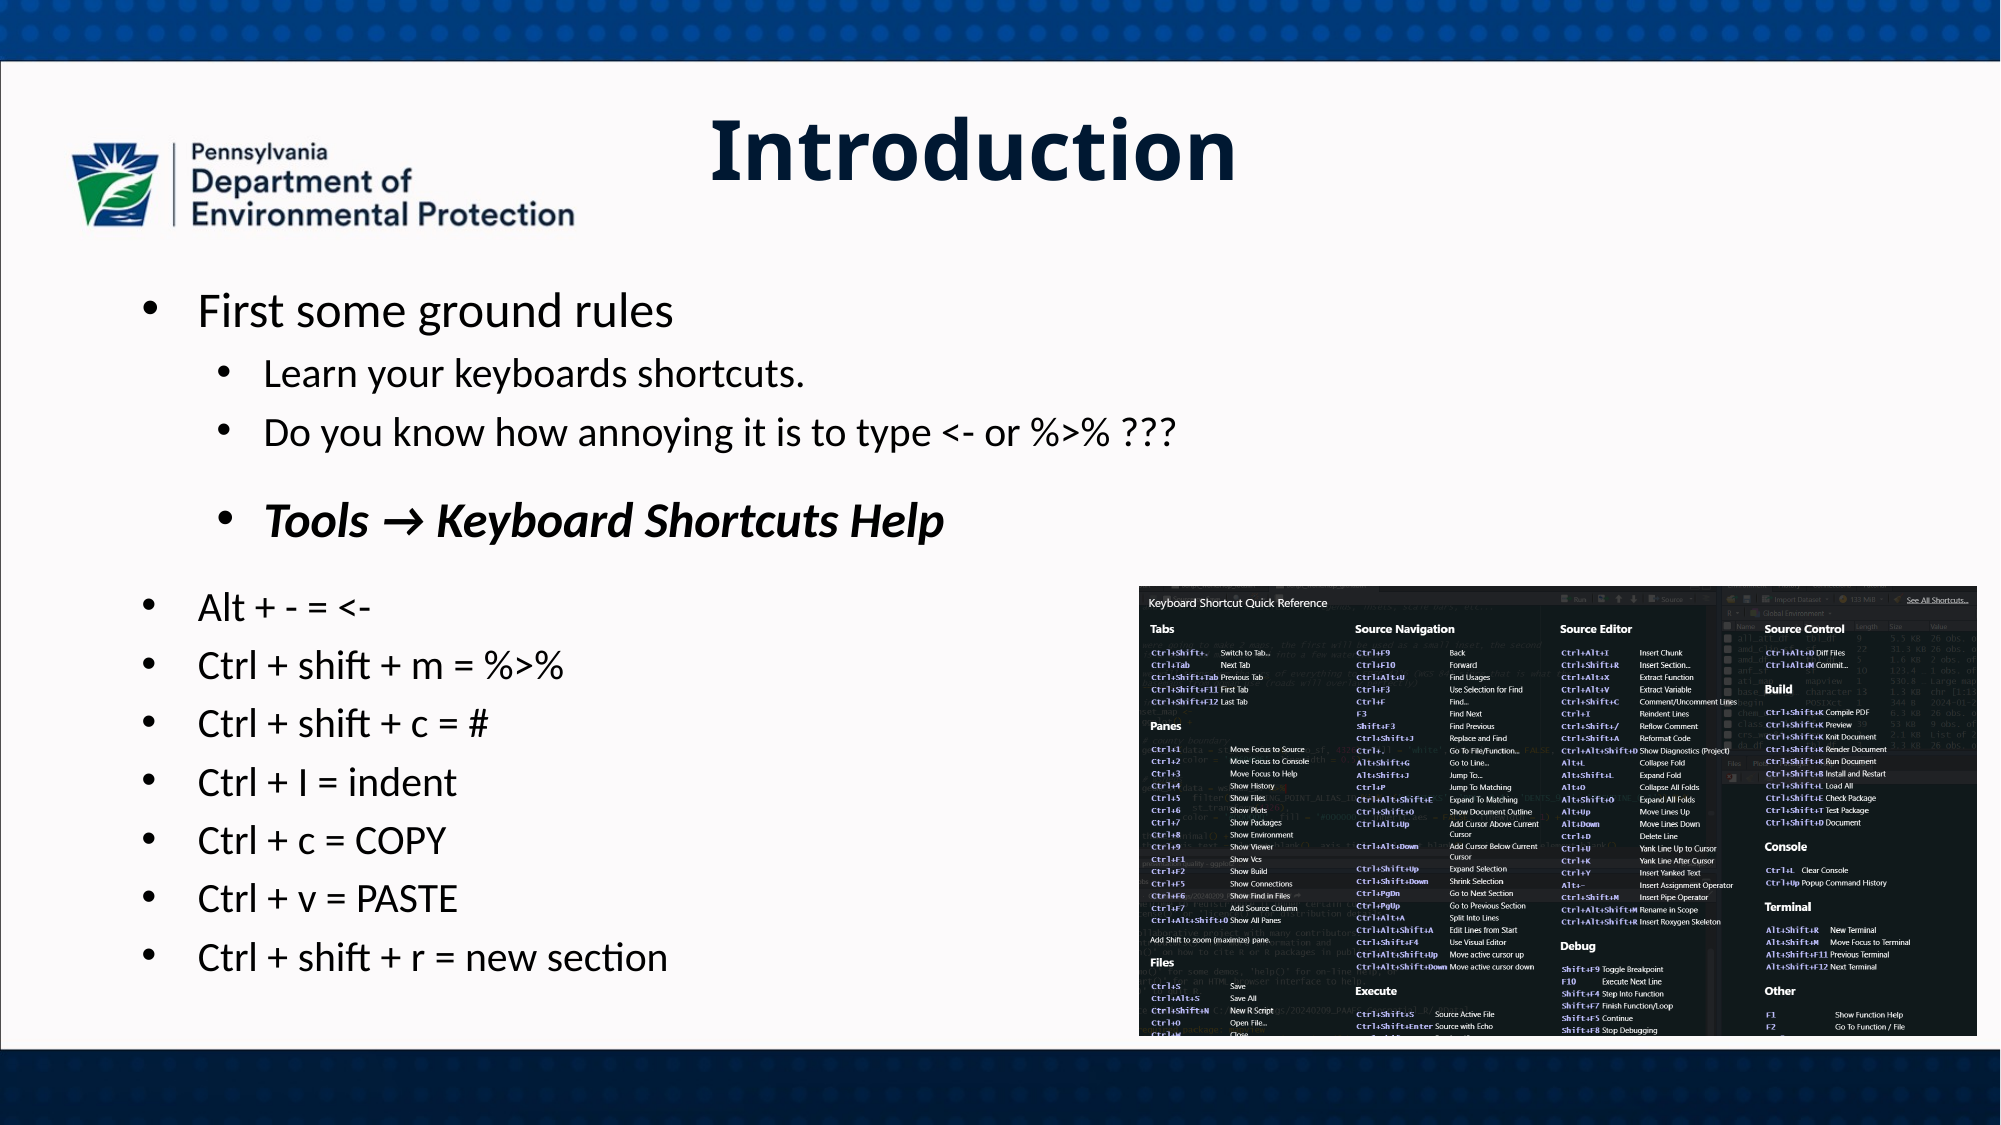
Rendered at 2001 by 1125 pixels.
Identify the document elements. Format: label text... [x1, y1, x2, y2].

text_box First some ground rules Learn your keyboards shortcuts. Do you know how annoying it is to type <- or %>% ??? Tools → Keyboard Shortcuts Help Alt + - = <- Ctrl + shift + m = %>% Ctrl + shift + c = # Ctrl + I = indent Ctrl + c = COPY Ctrl + v = PASTE Ctrl + shift + r = new section [126, 270, 1527, 641]
picture [0, 0, 2001, 1125]
text_box Introduction [695, 89, 1905, 205]
